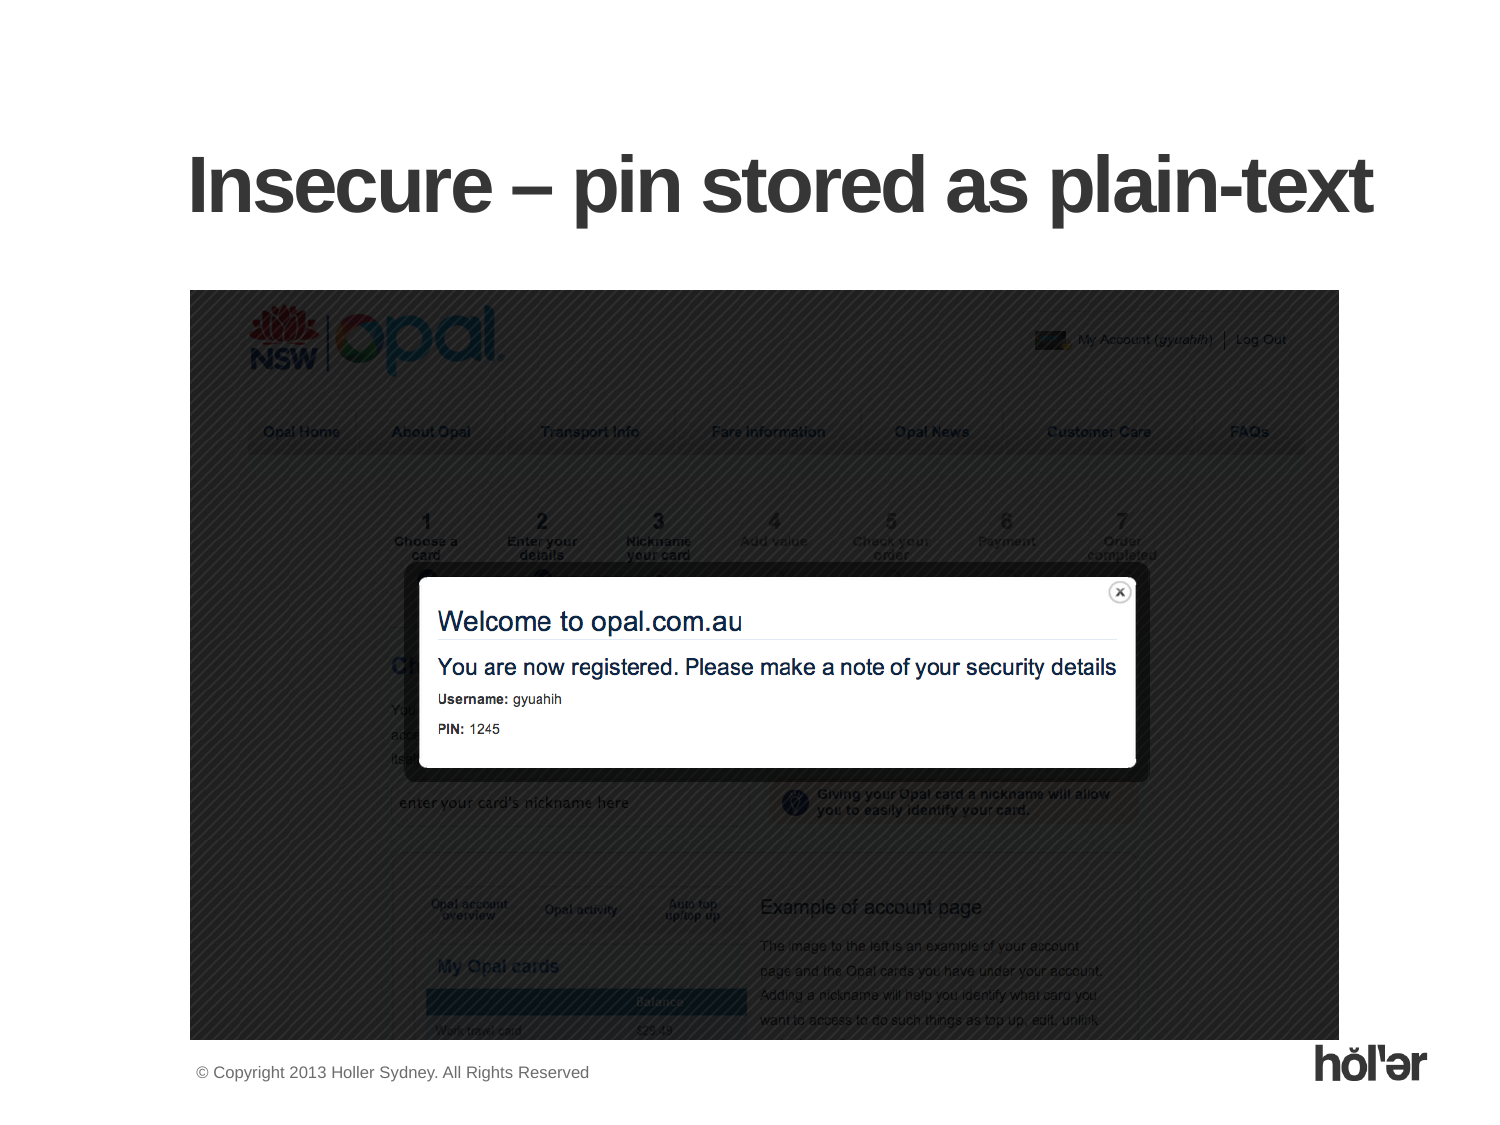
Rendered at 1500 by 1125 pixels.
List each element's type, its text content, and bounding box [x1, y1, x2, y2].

title Insecure – pin stored as plain-text [172, 125, 1400, 242]
picture [190, 290, 1433, 1087]
